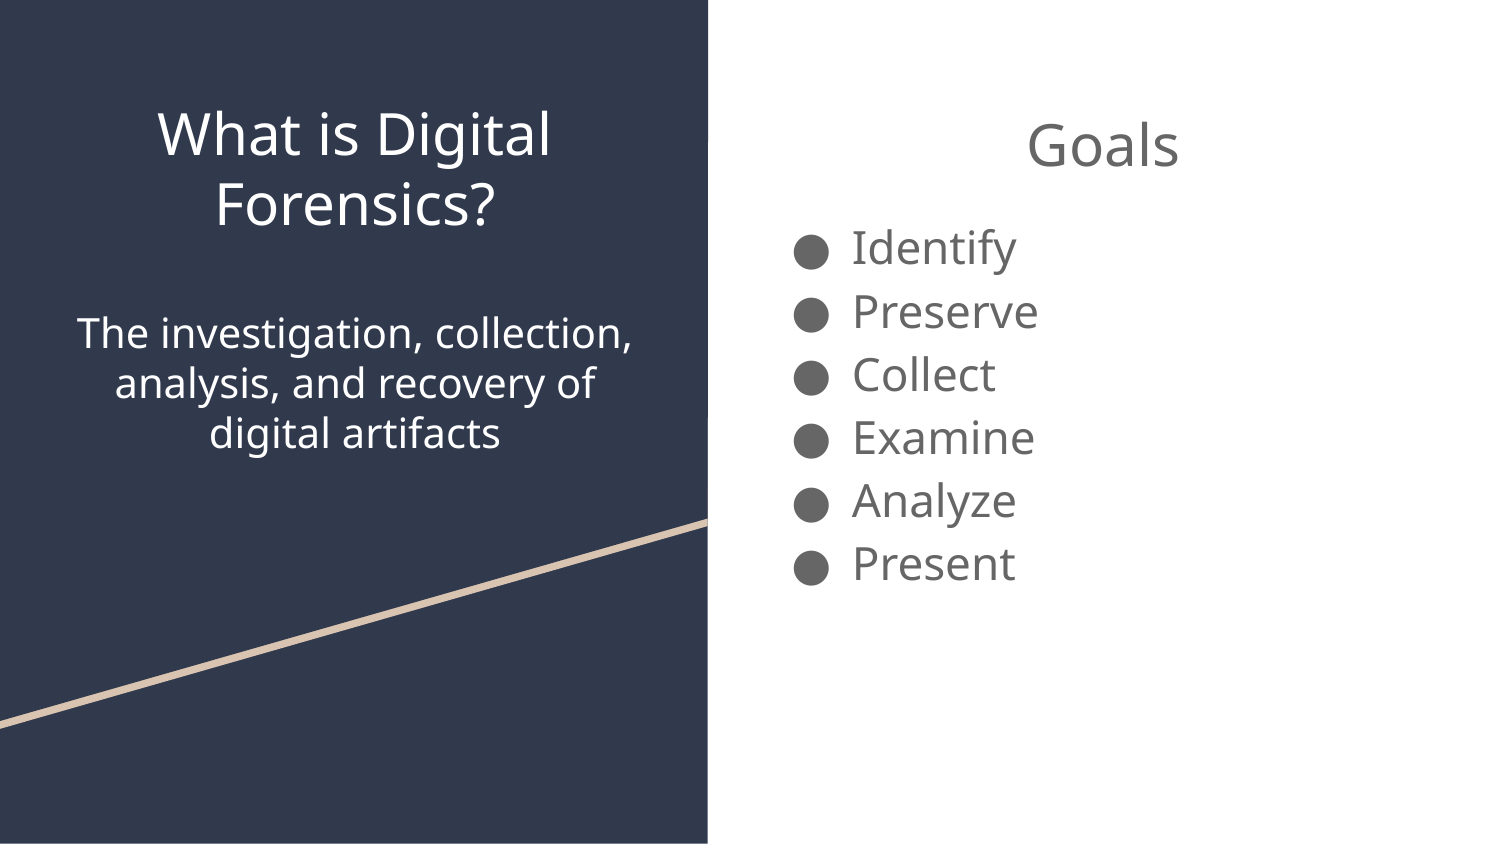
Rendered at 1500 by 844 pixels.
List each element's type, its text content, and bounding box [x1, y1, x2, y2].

list Goals Identify Preserve Collect Examine Analyze Present [761, 82, 1446, 755]
title What is Digital Forensics? The investigation, collection, analysis, and recovery of digital artifacts [51, 82, 660, 494]
